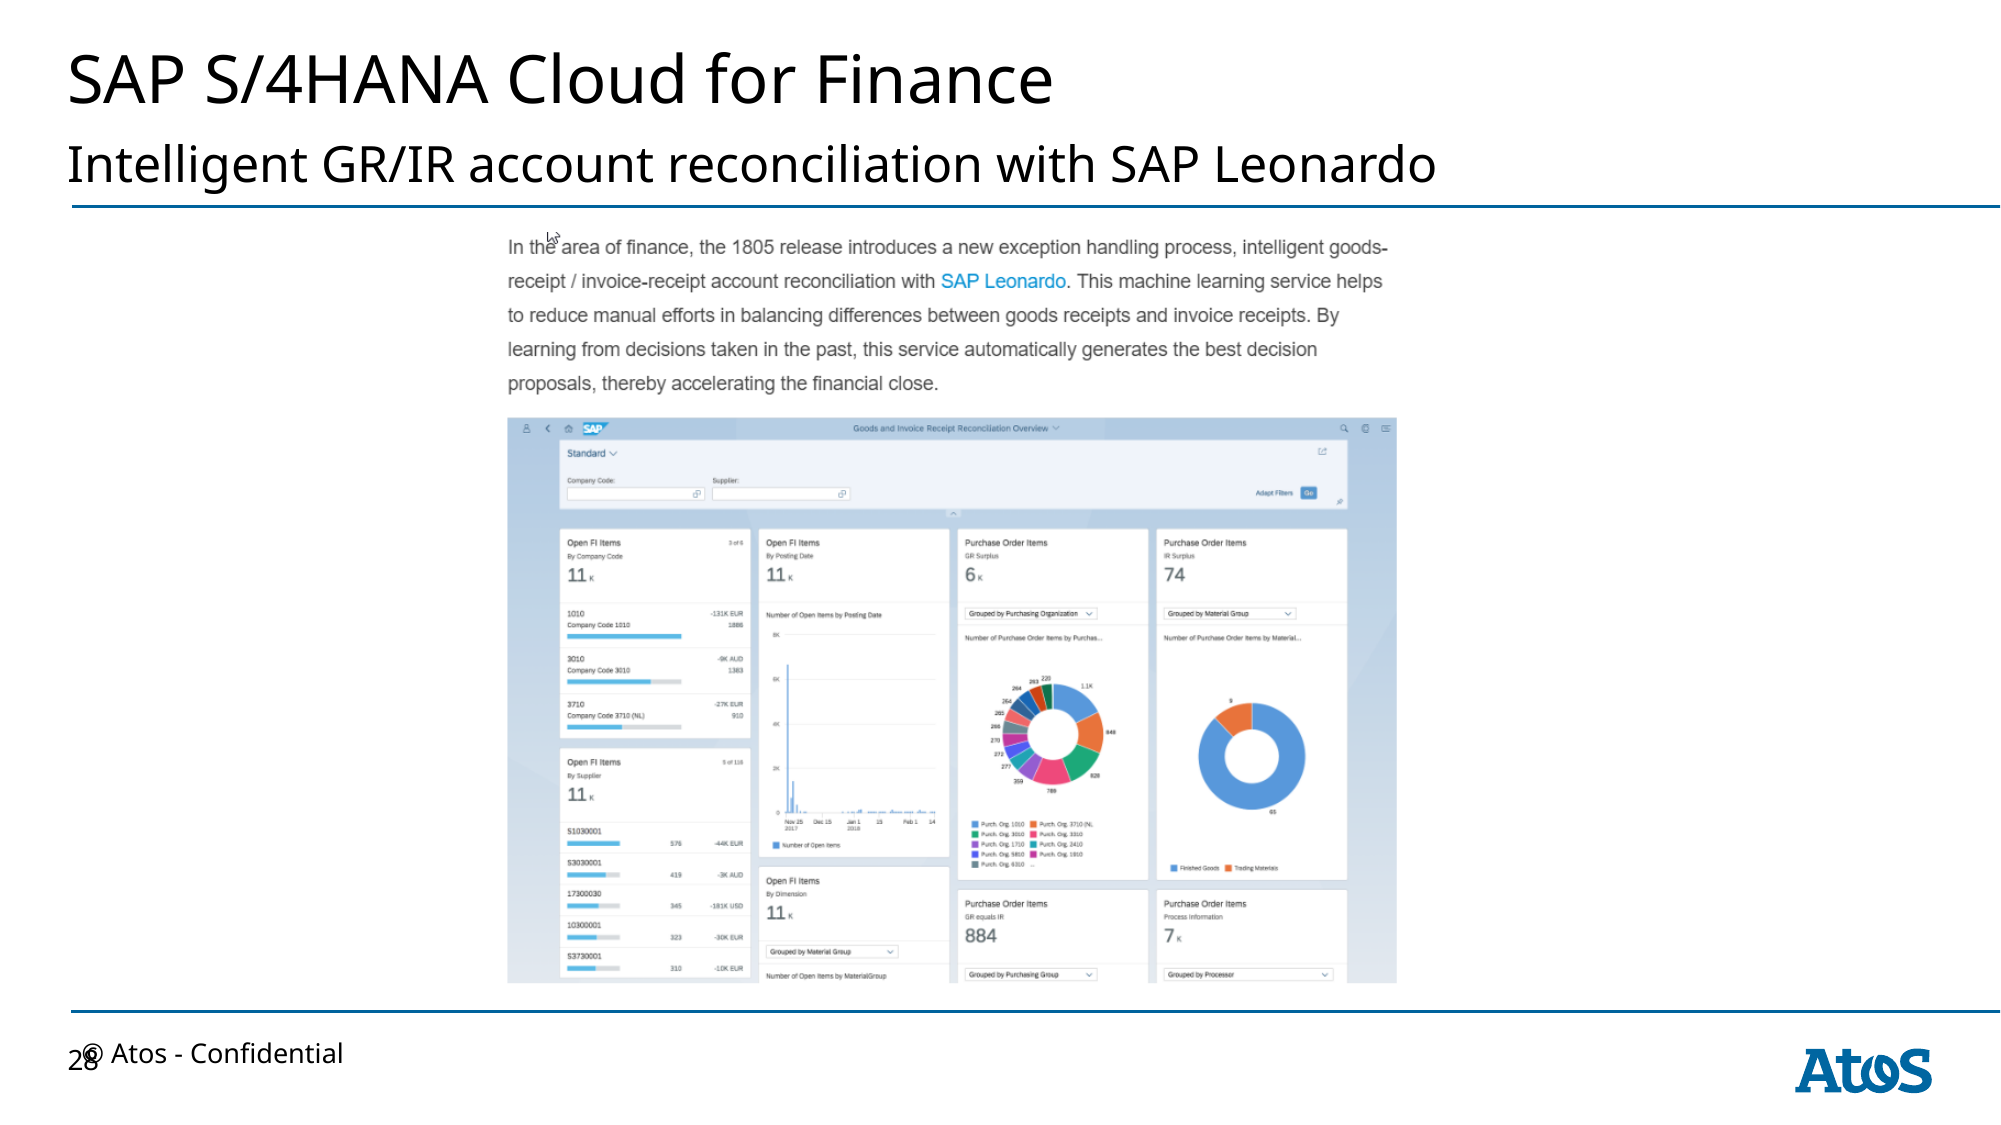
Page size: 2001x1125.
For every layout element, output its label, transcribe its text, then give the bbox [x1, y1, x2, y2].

slide_number 28 [52, 1037, 150, 1085]
subtitle Intelligent GR/IR account reconciliation with SAP Leonardo [47, 122, 1961, 187]
title SAP S/4HANA Cloud for Finance [47, 26, 1961, 122]
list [502, 231, 1410, 993]
